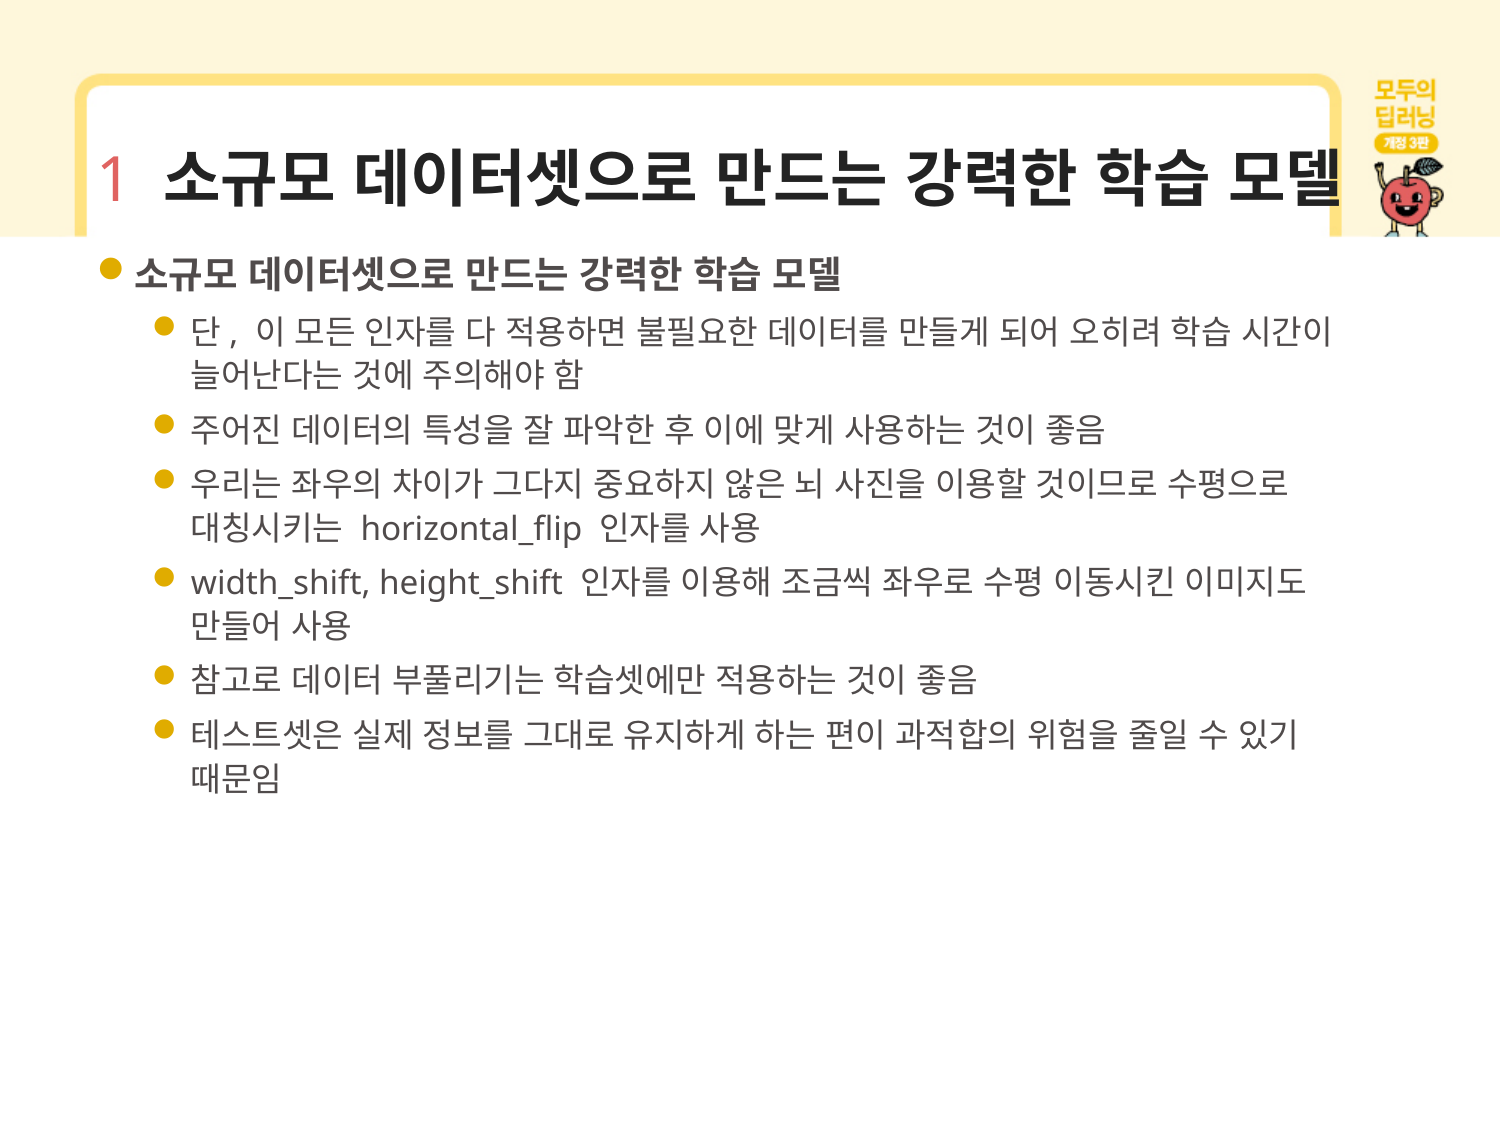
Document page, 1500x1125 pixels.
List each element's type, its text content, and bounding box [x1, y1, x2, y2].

picture [0, 0, 1500, 1125]
title 1 소규모 데이터셋으로 만드는 강력한 학습 모델 [81, 90, 1412, 222]
list 소규모 데이터셋으로 만드는 강력한 학습 모델 단, 이 모든 인자를 다 적용하면 불필요한 데이터를 만들게 되어 오히려 학습 시간이 늘어난다는 것에 주의해야 함 주어진 데이터의 특성을 잘 파악한 후 이에 맞게 사용하는 것이 좋음 우리는 좌우의 차이가 그다지 중요하지 않은 뇌 사진을 이용할 것이므로 수평으로 대칭시키는 horizontal_flip 인자를 사용 width_shift, height_shift 인자를 이용해 조금씩 좌우로 수평 이동시킨 이미지도 만들어 사용 참고로 데이터 부풀리기는 학습셋에만 적용하는 것이 좋음 테스트셋은 실제 정보를 그대로 유지하게 하는 편이 과적합의 위험을 줄일 수 있기 때문임 [81, 239, 1412, 1054]
